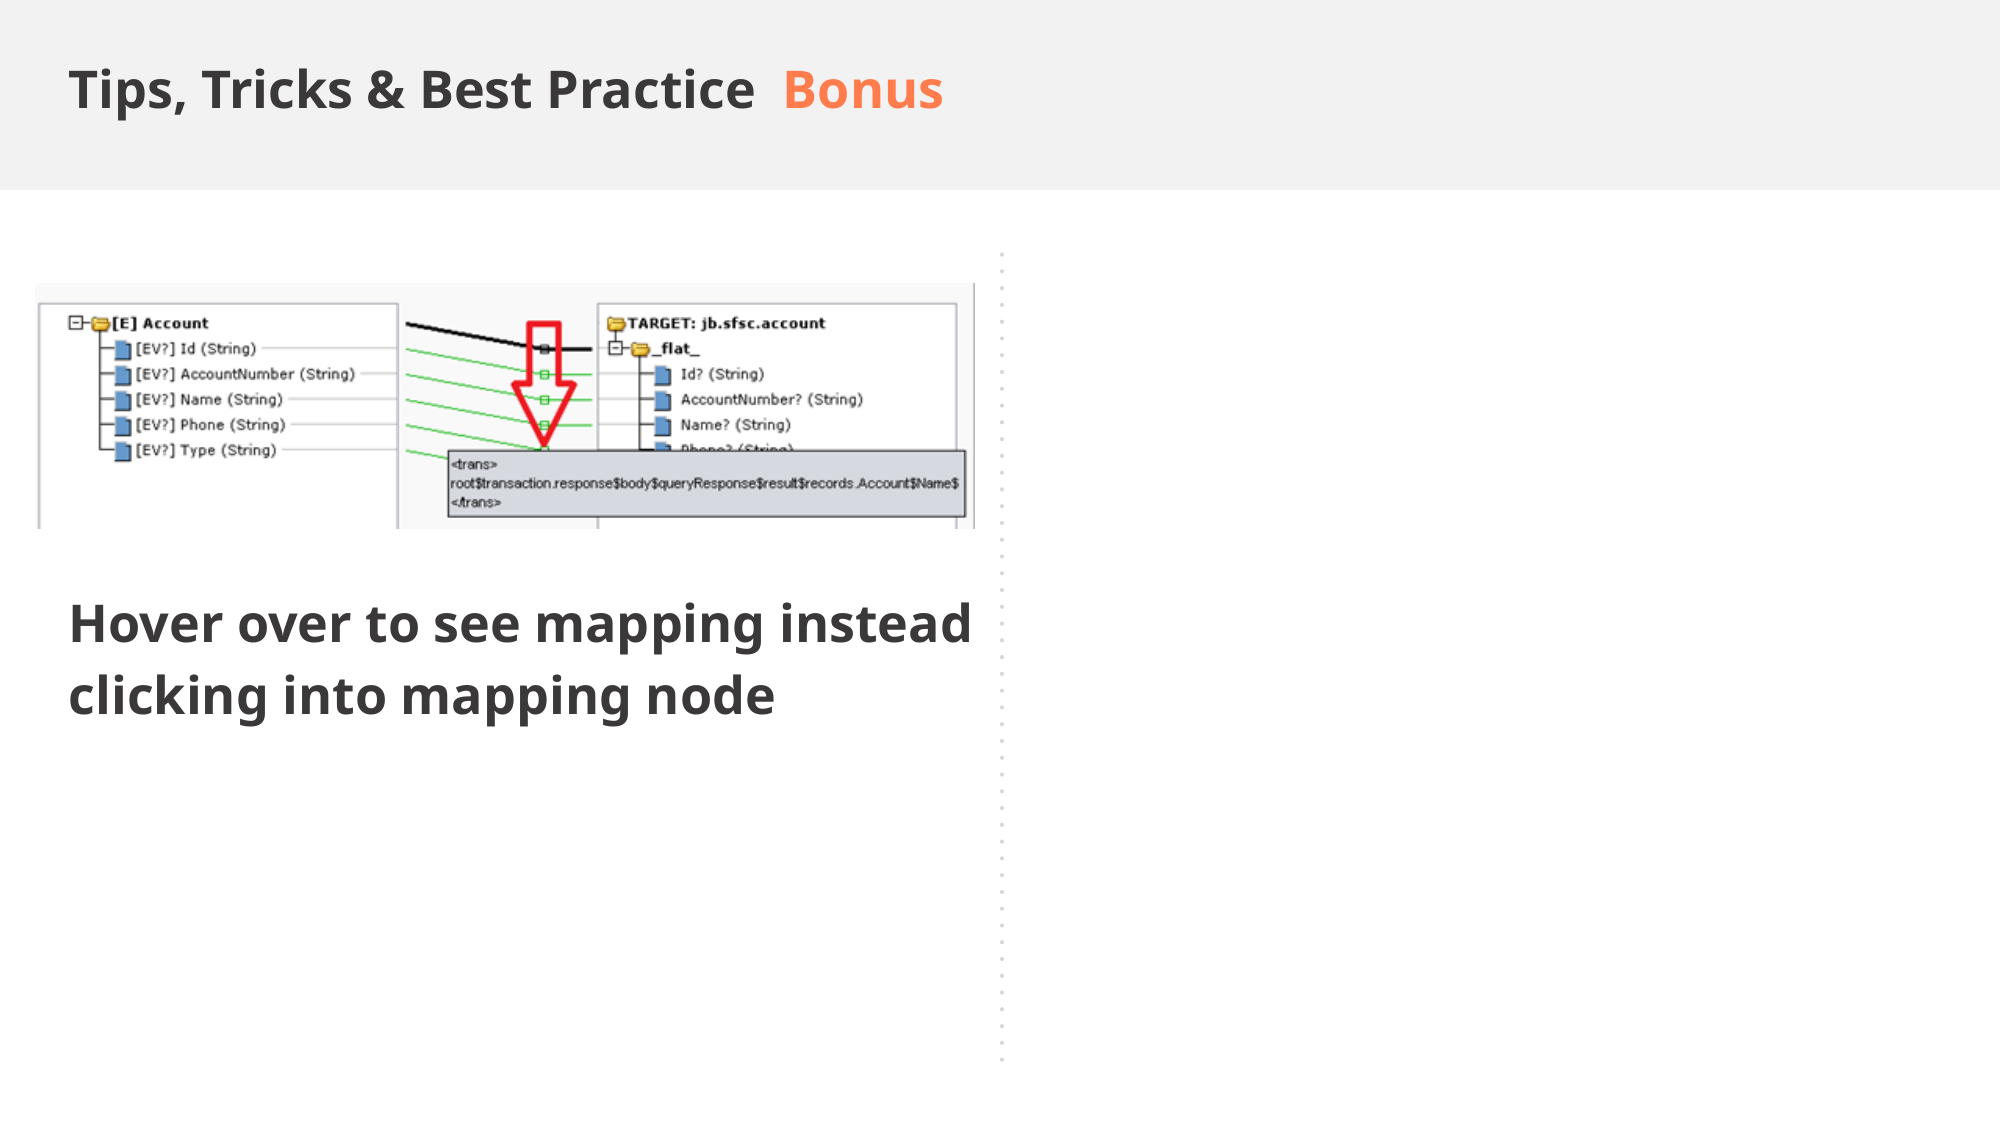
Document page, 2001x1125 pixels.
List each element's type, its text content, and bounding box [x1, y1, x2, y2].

list Hover over to see mapping instead clicking into mapping node [54, 543, 989, 763]
list Tips, Tricks & Best Practice Bonus [54, 21, 1946, 163]
picture [35, 283, 976, 530]
